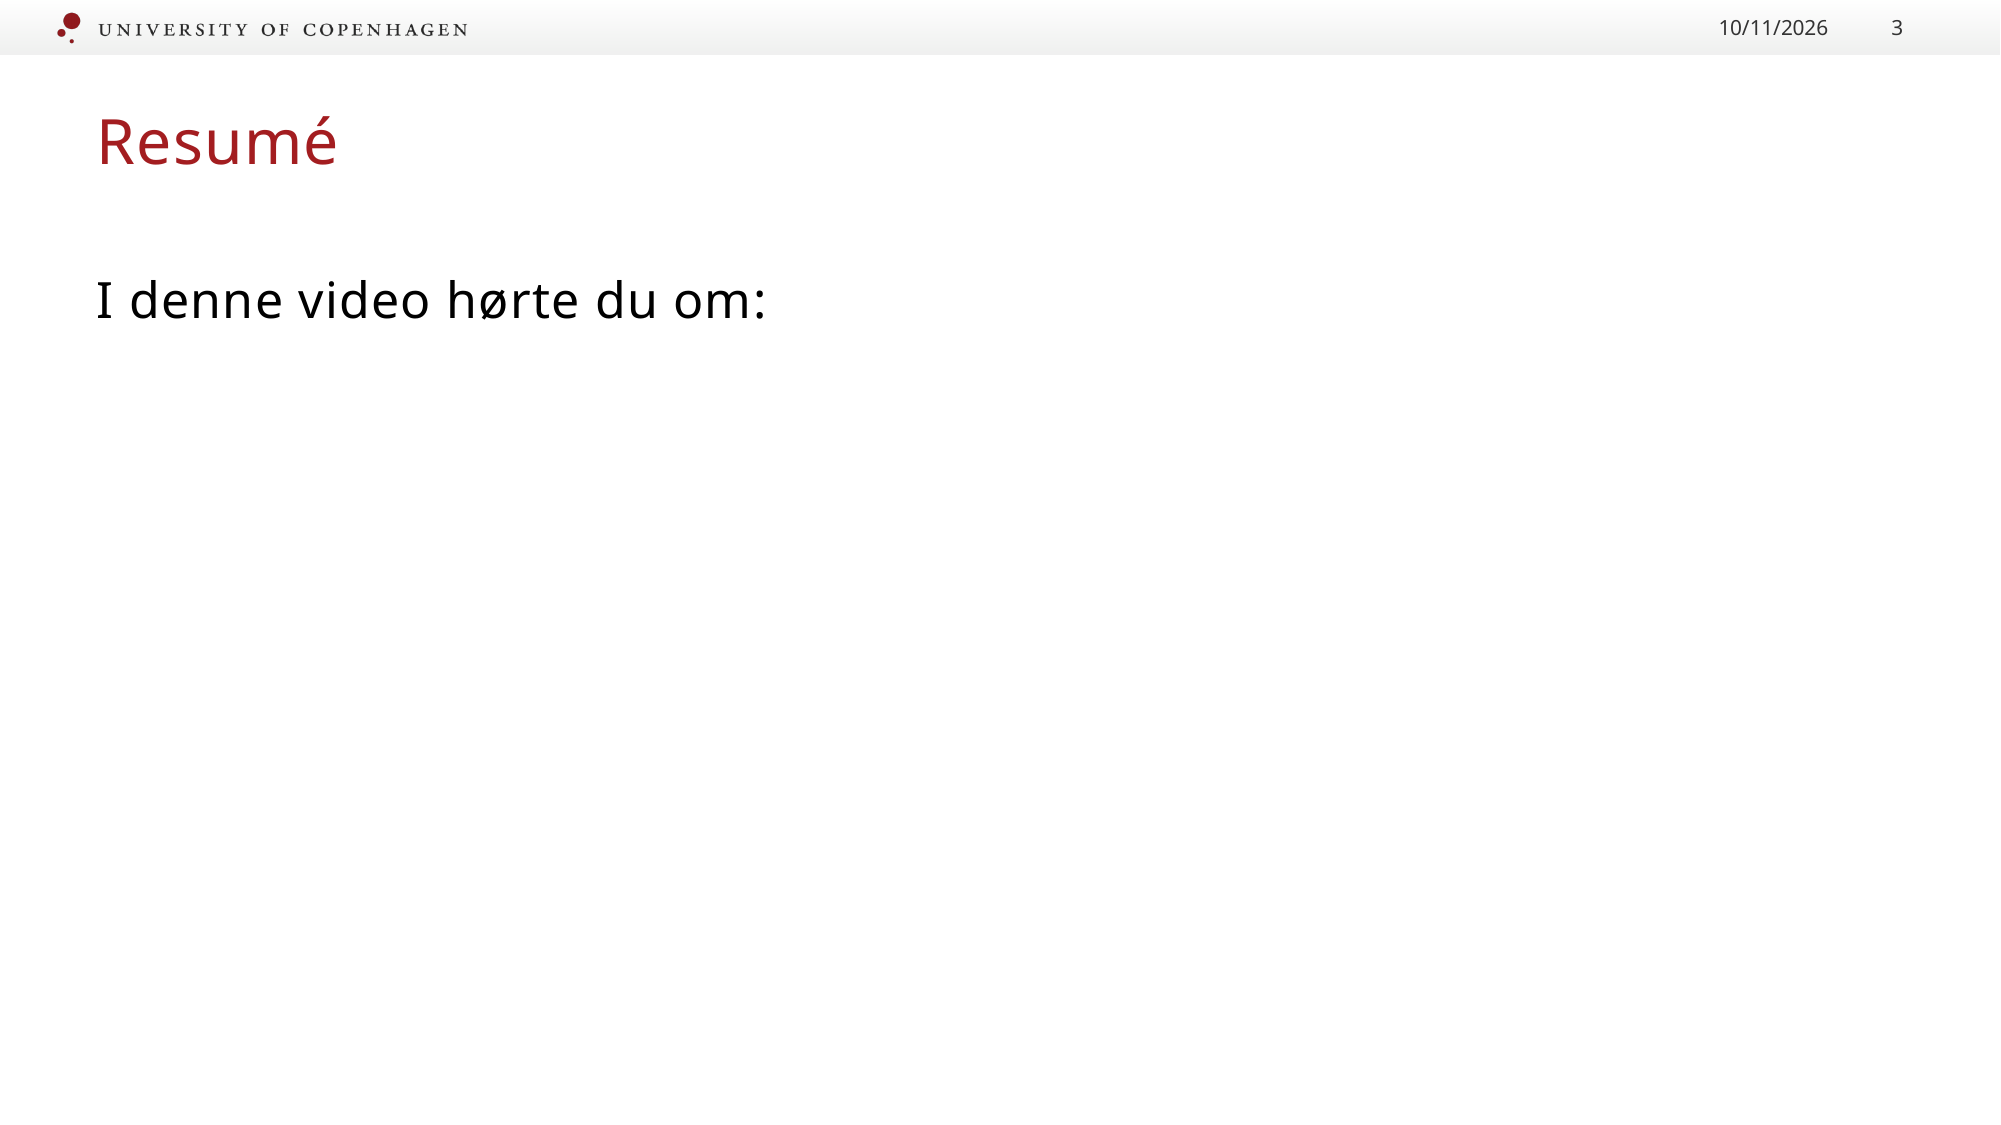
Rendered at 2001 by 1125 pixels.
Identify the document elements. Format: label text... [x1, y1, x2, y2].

picture [92, 15, 475, 42]
list I denne video hørte du om: [96, 268, 1865, 1036]
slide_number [1694, 14, 1829, 43]
slide_number 3 [1840, 14, 1904, 43]
title Resumé [96, 101, 1904, 244]
